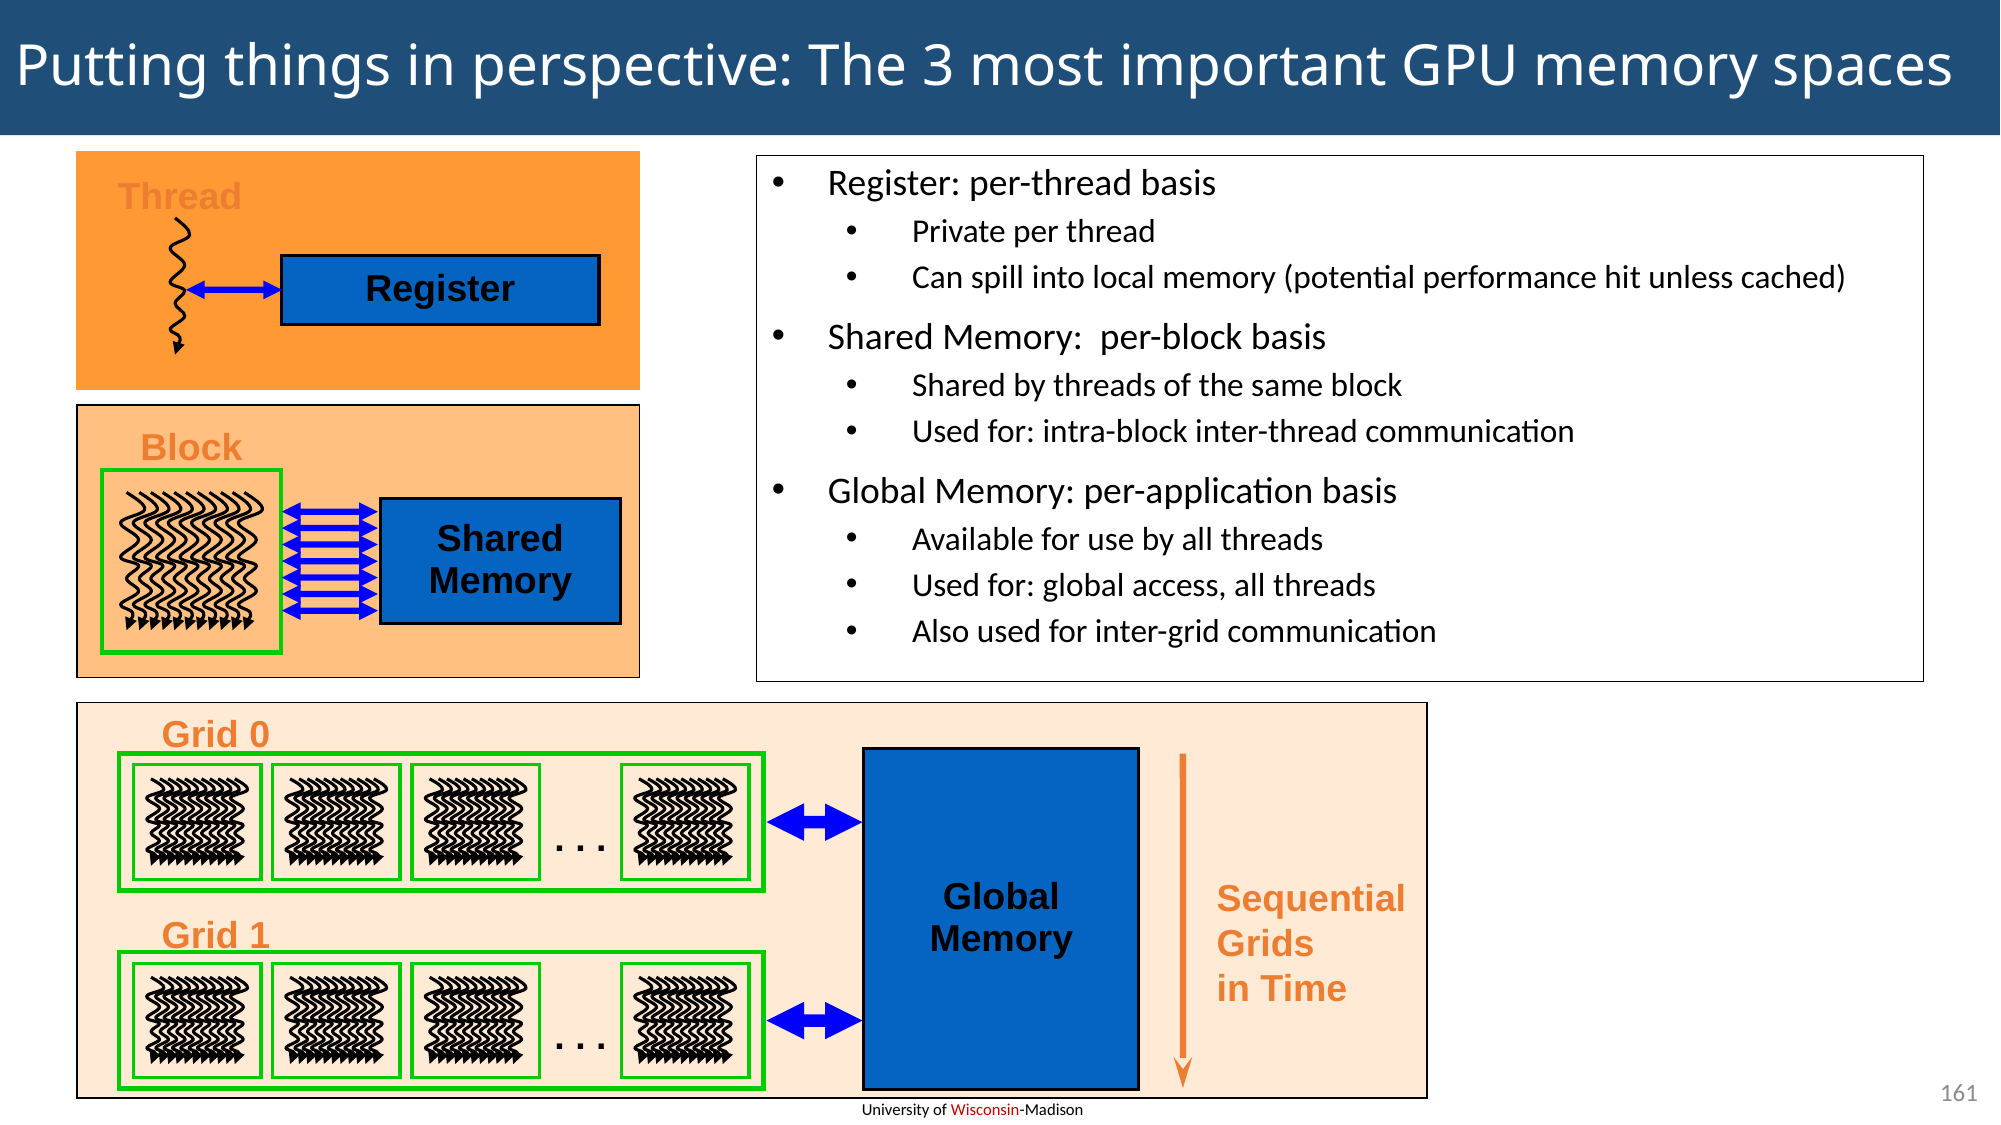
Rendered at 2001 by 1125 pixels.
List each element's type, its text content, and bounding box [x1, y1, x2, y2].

title Putting things in perspective: The 3 most important GPU memory spaces [0, 0, 2000, 136]
slide_number 161 [1879, 1069, 1994, 1114]
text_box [76, 152, 640, 390]
list Register: per-thread basis Private per thread Can spill into local memory (potential performance hit unless cached) Shared Memory: per-block basis Shared by threads of the same block Used for: intra-block inter-thread communication Global Memory: per-application basis Available for use by all threads Used for: global access, all threads Also used for inter-grid communication [756, 155, 1924, 682]
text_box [76, 404, 640, 678]
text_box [76, 702, 1483, 1099]
